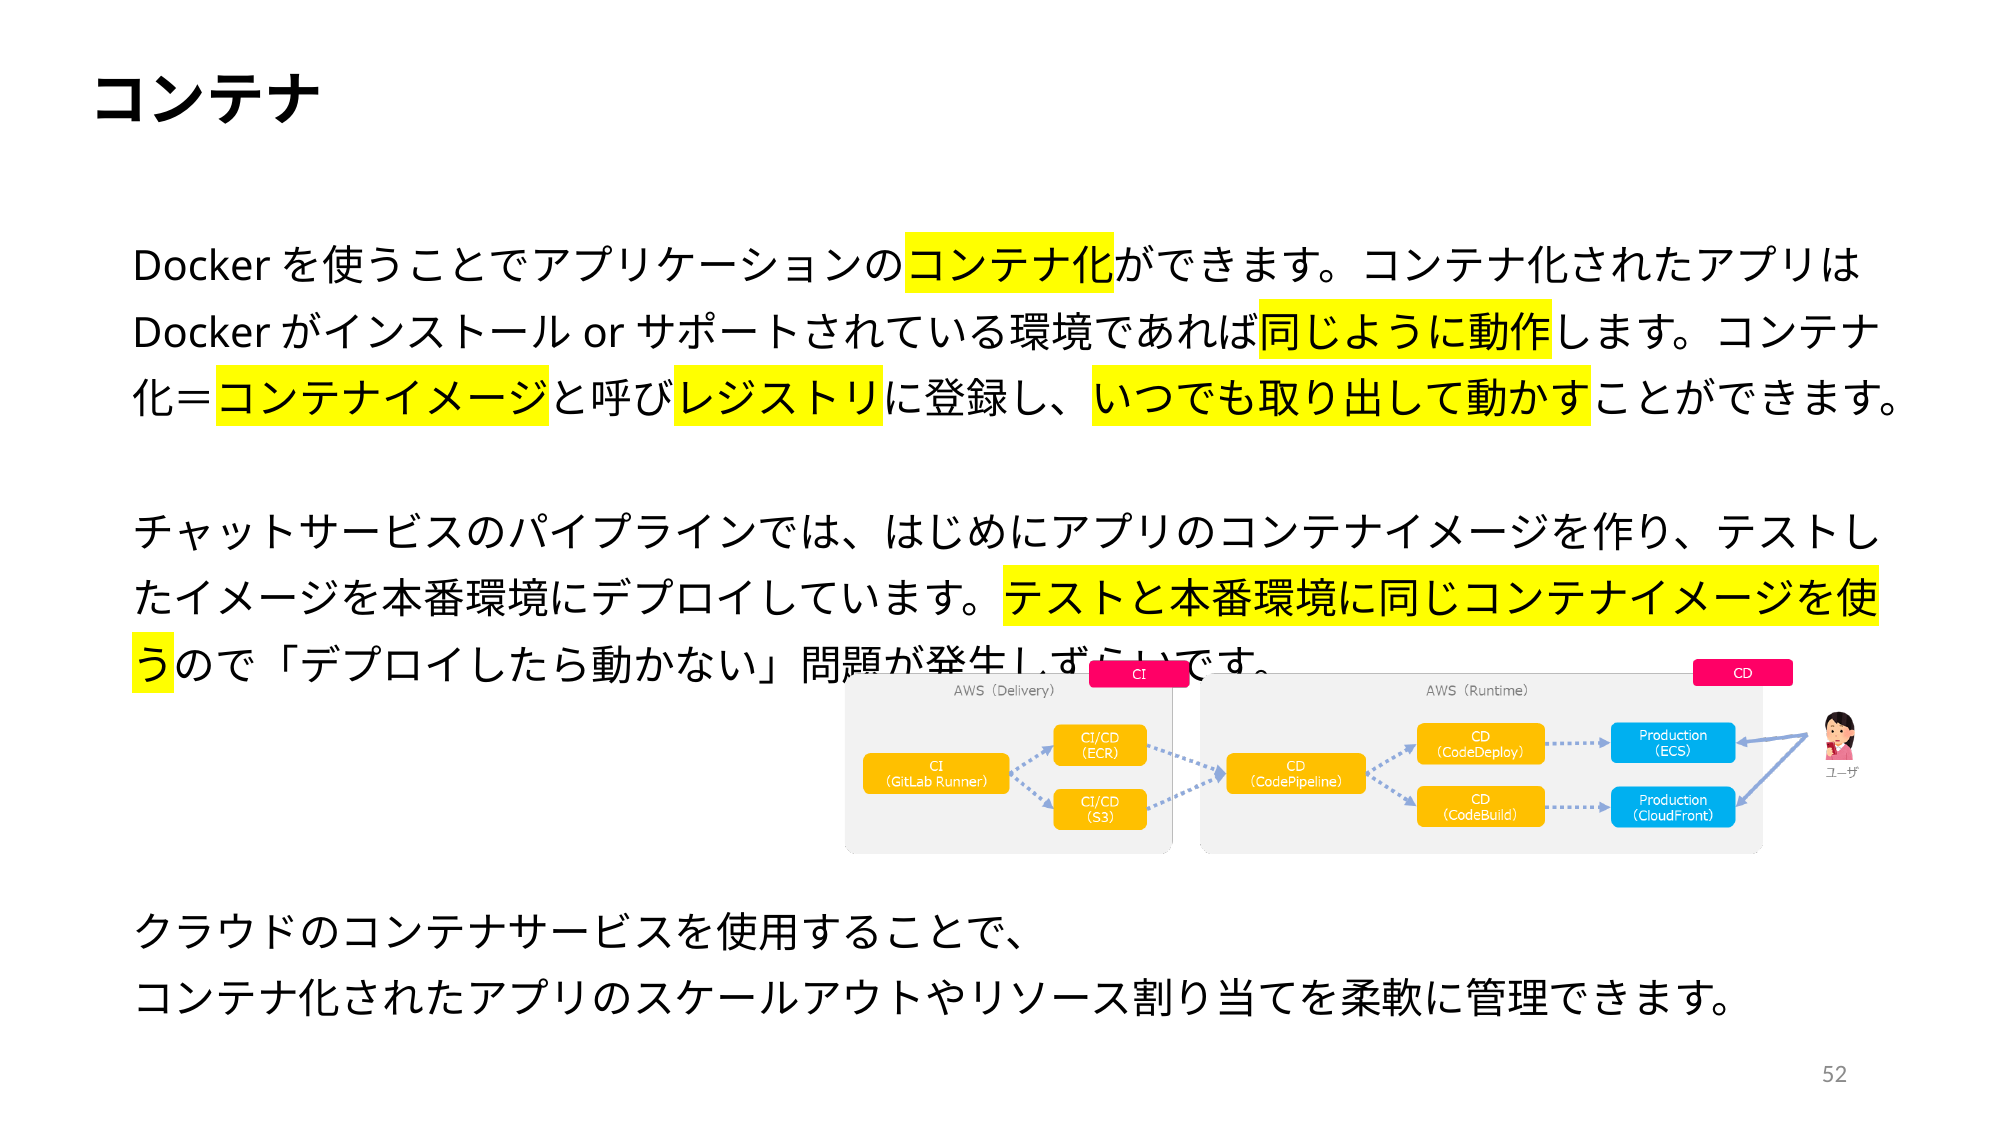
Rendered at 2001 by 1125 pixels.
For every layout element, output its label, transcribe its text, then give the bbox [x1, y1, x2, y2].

text_box Dockerを使うことでアプリケーションのコンテナ化ができます。コンテナ化されたアプリはDockerがインストールorサポートされている環境であれば同じように動作します。コンテナ化＝コンテナイメージと呼びレジストリに登録し、いつでも取り出して動かすことができます。 チャットサービスのパイプラインでは、はじめにアプリのコンテナイメージを作り、テストしたイメージを本番環境にデプロイしています。テストと本番環境に同じコンテナイメージを使うので「デプロイしたら動かない」問題が発生しずらいです。 クラウドのコンテナサービスを使用することで、 コンテナ化されたアプリのスケールアウトやリソース割り当てを柔軟に管理できます。 [117, 214, 1904, 1030]
slide_number 52 [1412, 1042, 1863, 1103]
picture [844, 638, 1883, 854]
text_box コンテナ [74, 54, 1454, 140]
